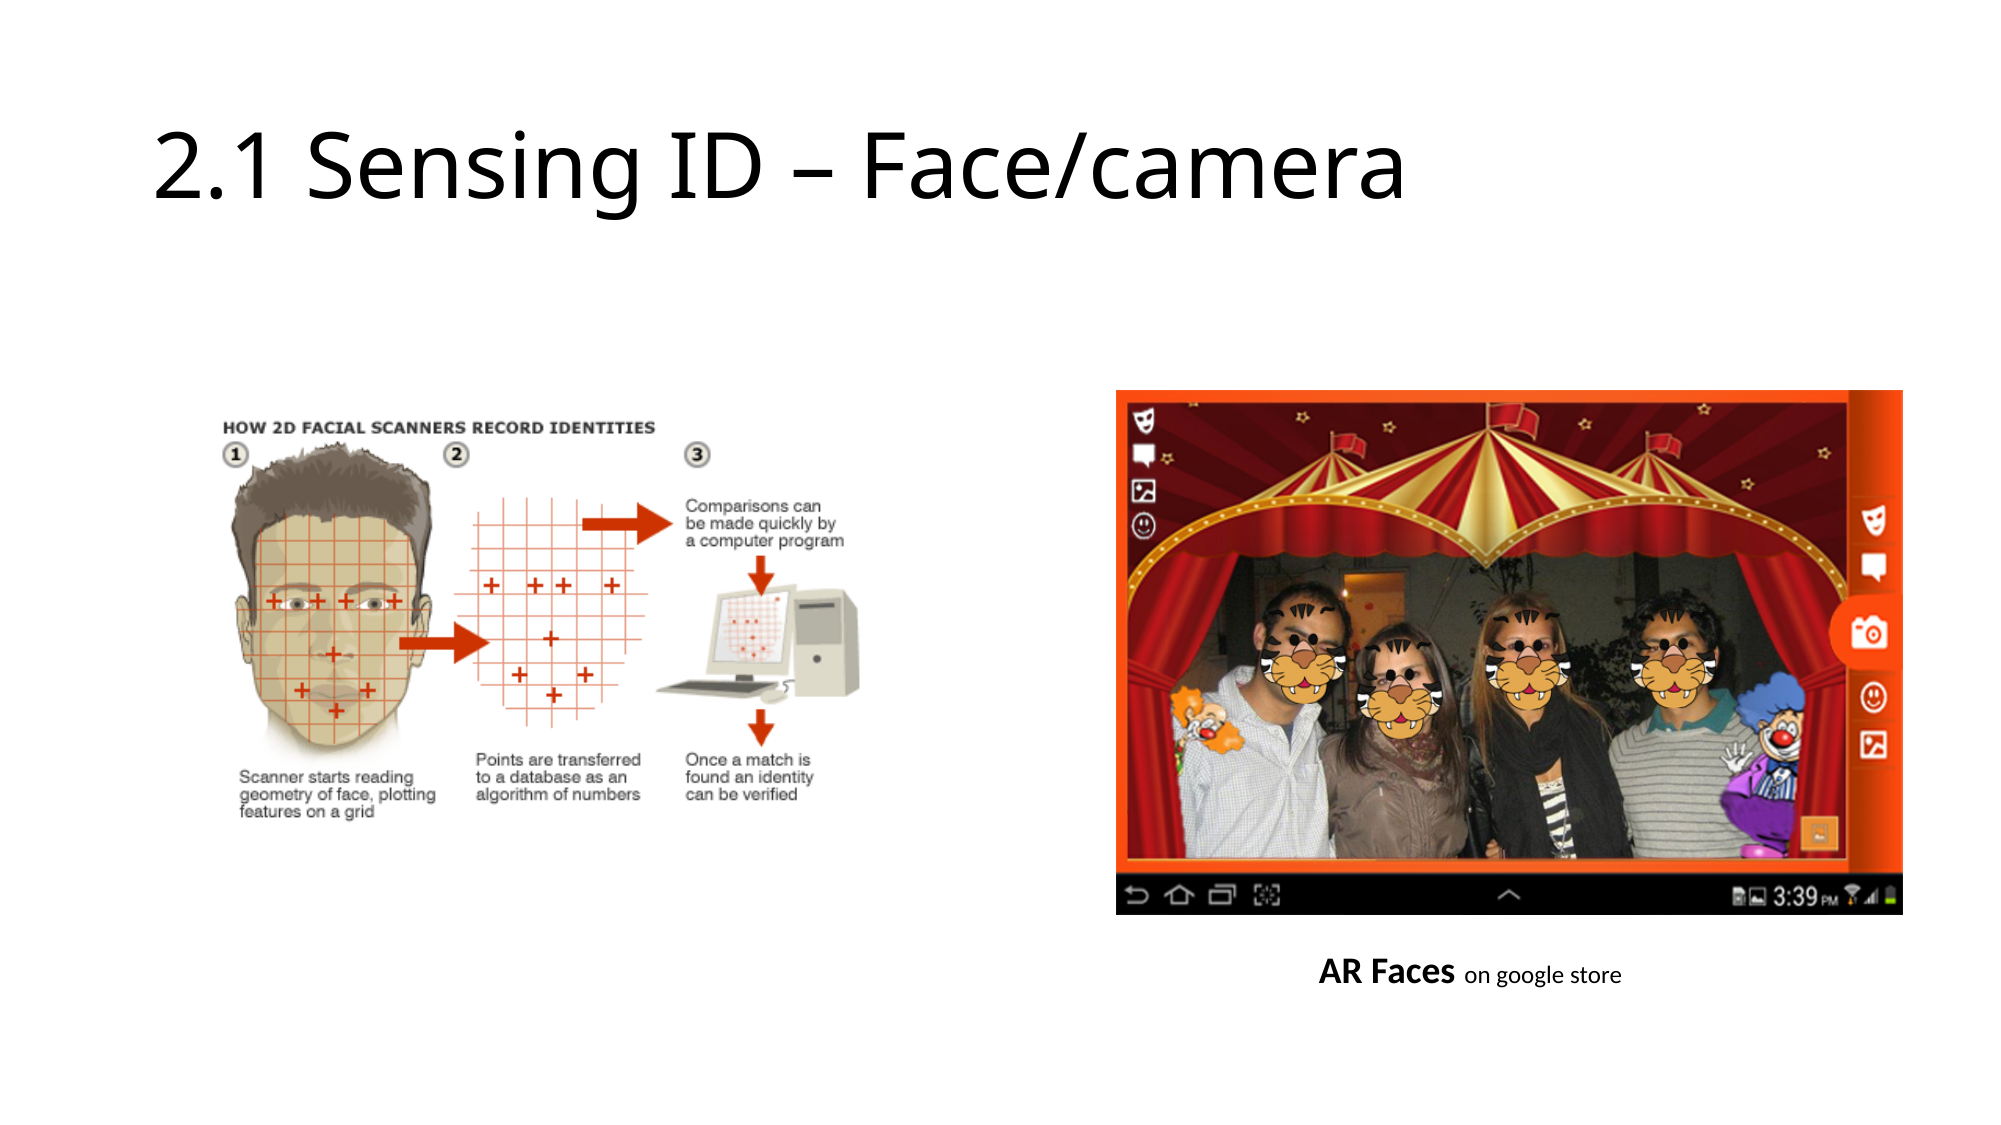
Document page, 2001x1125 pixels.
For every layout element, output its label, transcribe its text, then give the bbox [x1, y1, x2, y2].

picture [1116, 390, 1903, 915]
text_box AR Faces on google store [1304, 938, 1638, 999]
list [218, 415, 869, 827]
title 2.1 Sensing ID – Face/camera [137, 59, 1863, 278]
